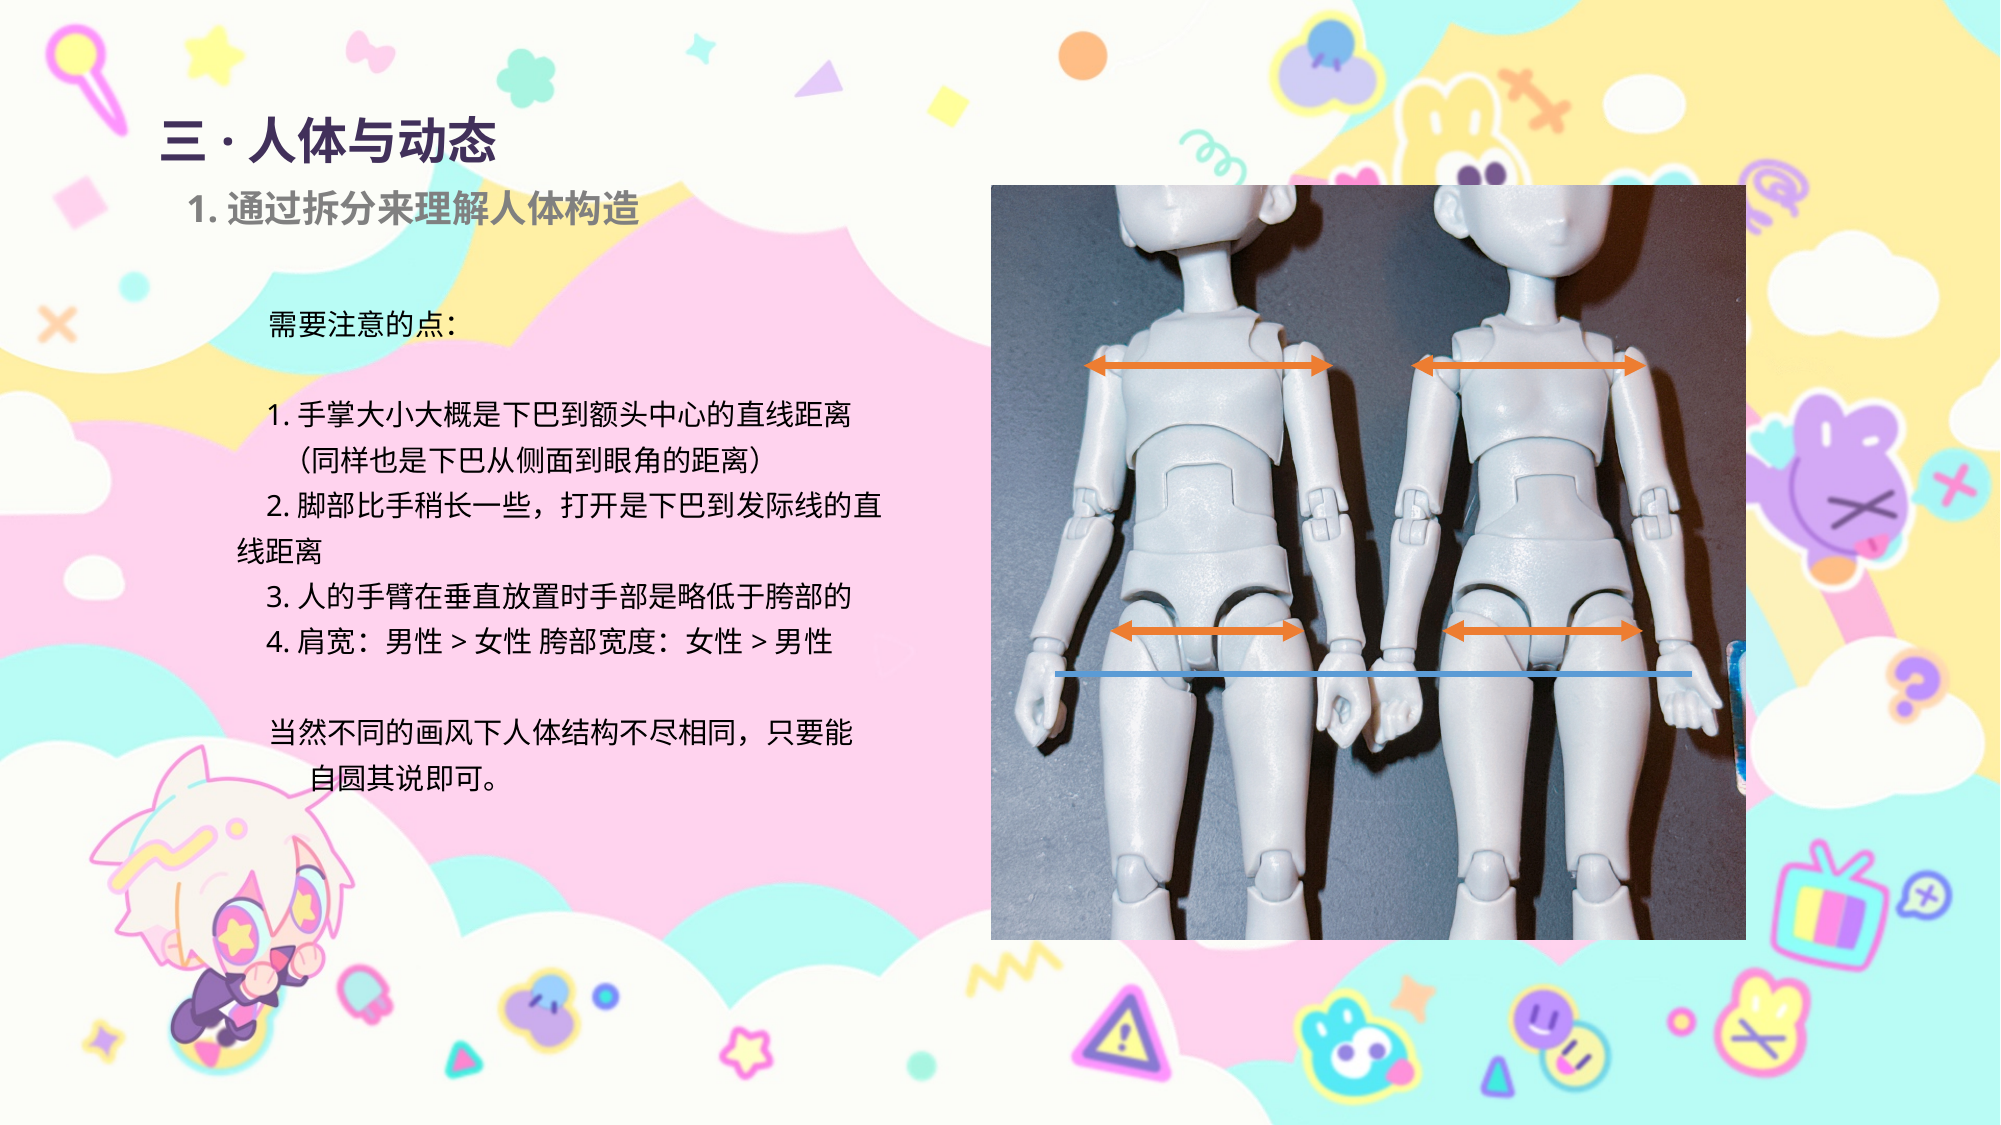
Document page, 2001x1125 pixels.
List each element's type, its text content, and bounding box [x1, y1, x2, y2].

text_box 需要注意的点： 1.手掌大小大概是下巴到额头中心的直线距离 （同样也是下巴从侧面到眼角的距离） 2.脚部比手稍长一些，打开是下巴到发际线的直线距离 3.人的手臂在垂直放置时手部是略低于胯部的 4.肩宽：男性>女性 胯部宽度：女性>男性 当然不同的画风下人体结构不尽相同，只要能 自圆其说即可。 [221, 288, 916, 803]
picture [0, 0, 2001, 1125]
text_box 1.通过拆分来理解人体构造 [171, 178, 992, 238]
text_box 三·人体与动态 [144, 102, 964, 178]
